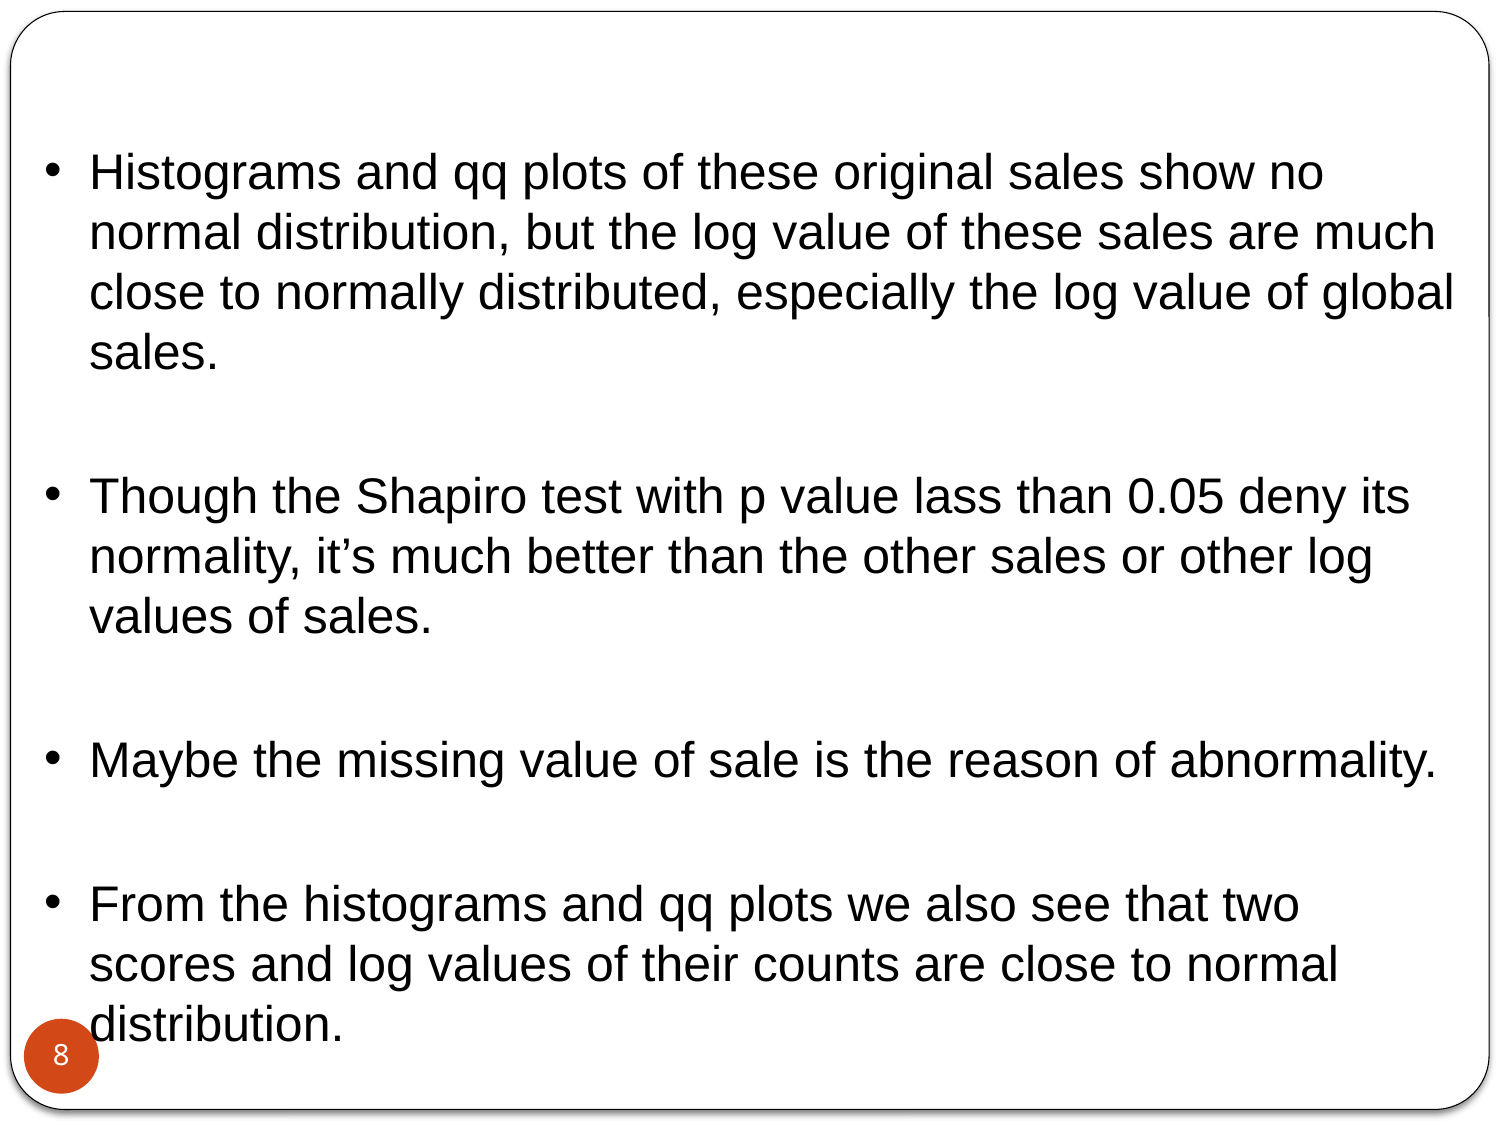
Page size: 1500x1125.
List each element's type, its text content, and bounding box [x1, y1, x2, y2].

slide_number 8 [35, 1083, 88, 1094]
slide_number 8 [23, 1037, 29, 1076]
list Histograms and qq plots of these original sales show no normal distribution, but the log value of these sales are much close to normally distributed, especially the log value of global sales. Though the Shapiro test with p value lass than 0.05 deny its normality, it’s much better than the other sales or other log values of sales. Maybe the missing value of sale is the reason of abnormality. From the histograms and qq plots we also see that two scores and log values of their counts are close to normal distribution. [29, 54, 1471, 1083]
